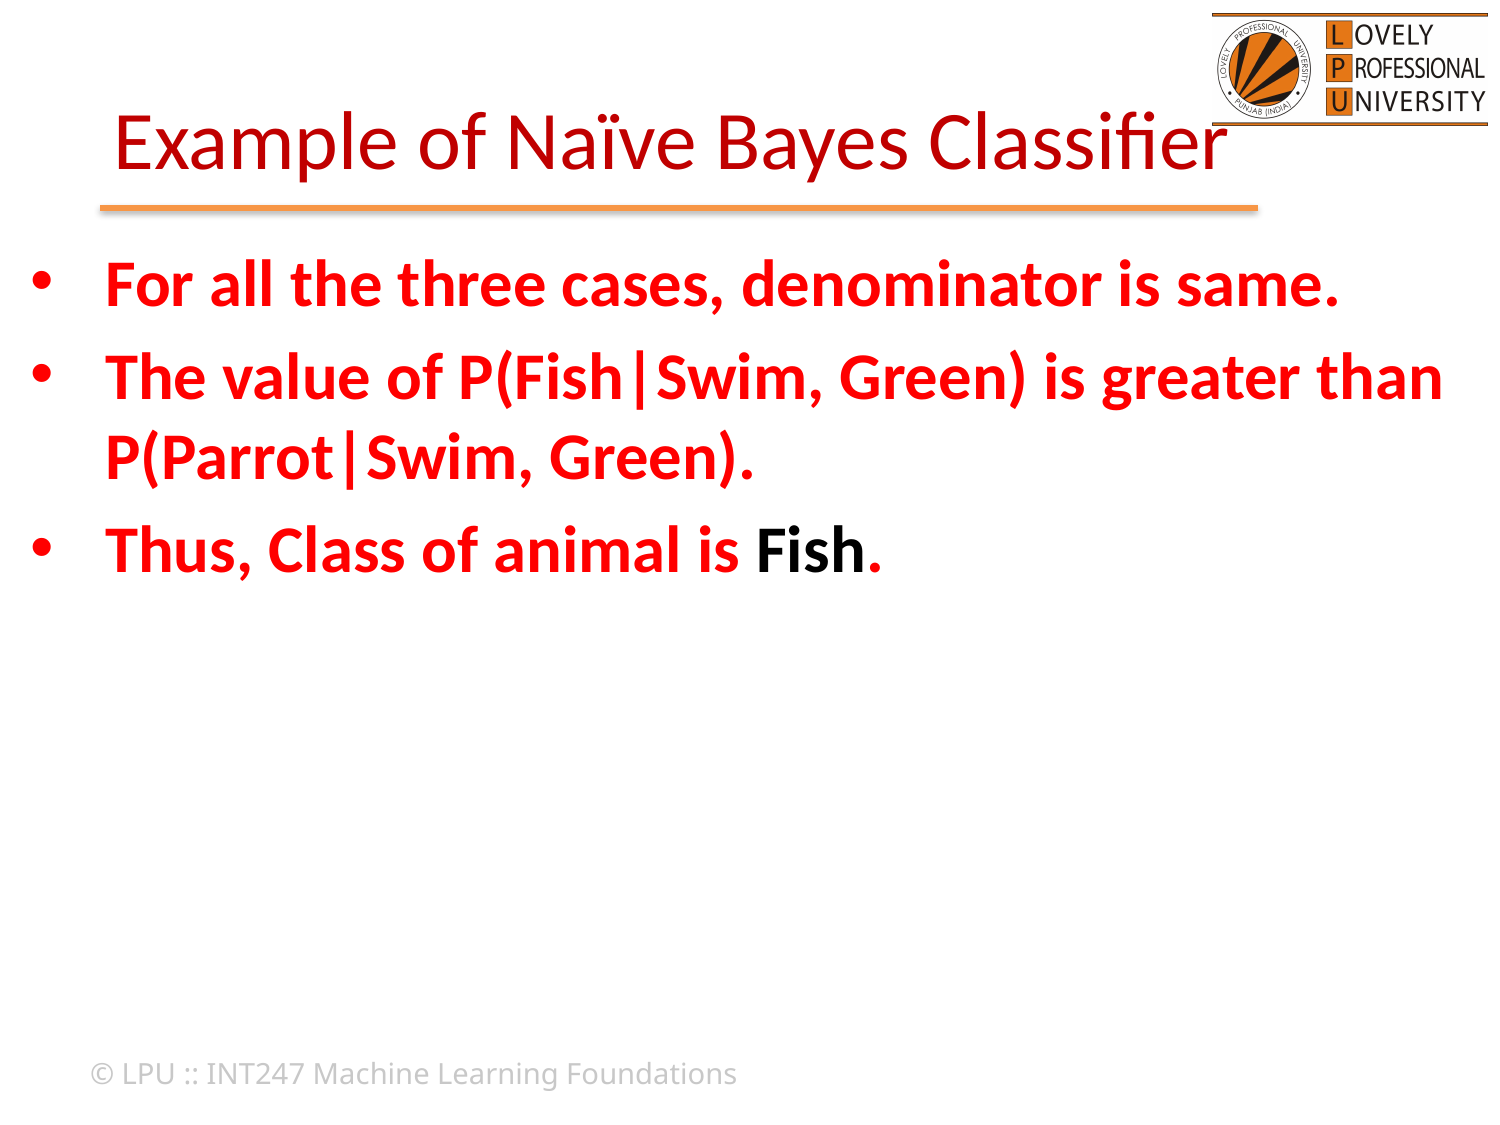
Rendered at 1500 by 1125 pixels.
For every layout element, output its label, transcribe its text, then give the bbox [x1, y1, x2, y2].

list For all the three cases, denominator is same. The value of P(Fish|Swim, Green) is greater than P(Parrot|Swim, Green). Thus, Class of animal is Fish. [5, 231, 1500, 975]
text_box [1212, 13, 1488, 126]
slide_number © LPU :: INT247 Machine Learning Foundations [75, 1042, 916, 1103]
title Example of Naïve Bayes Classifier [98, 42, 1500, 231]
